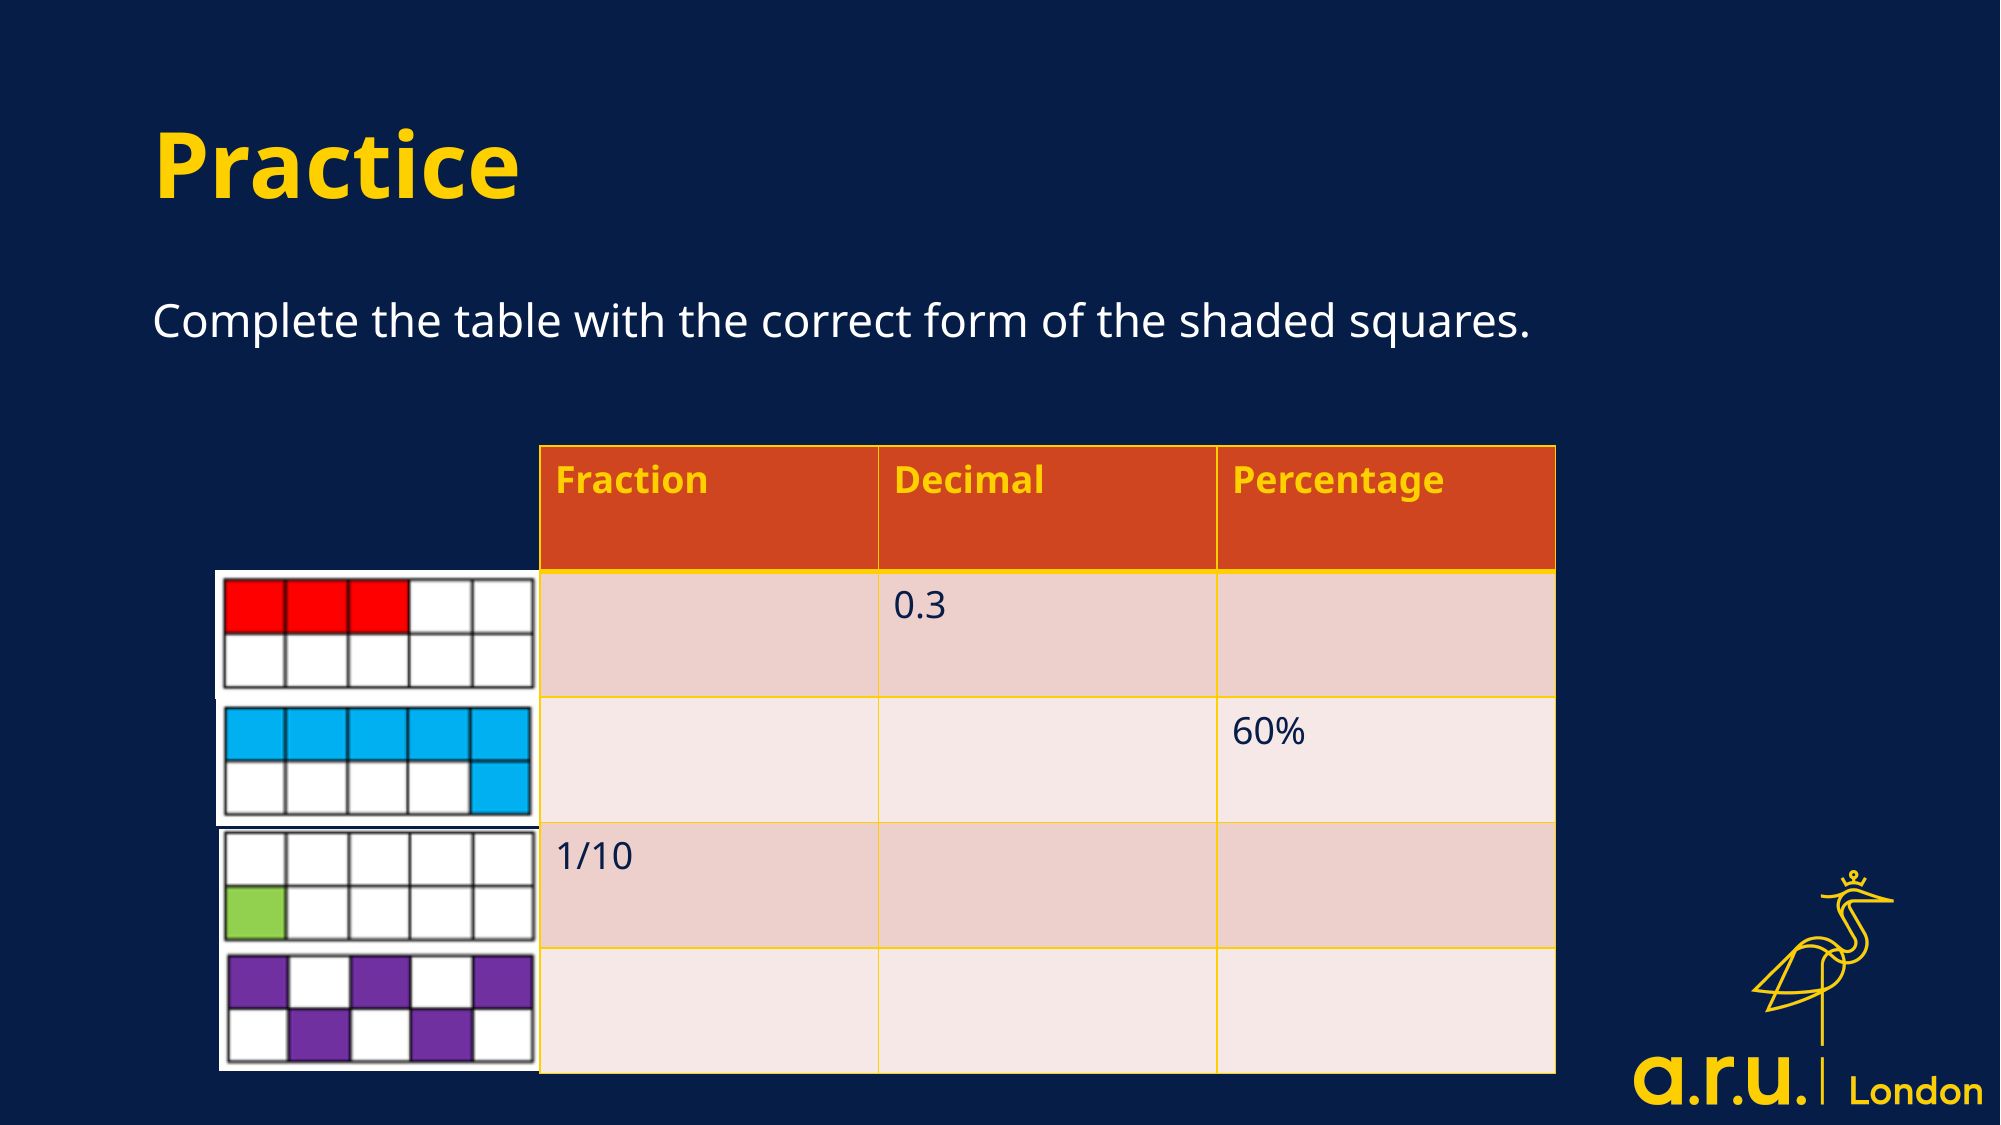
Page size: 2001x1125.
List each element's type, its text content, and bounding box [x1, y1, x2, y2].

table_header Percentage [1218, 447, 1555, 569]
table_cell [879, 698, 1216, 822]
table_cell [543, 698, 878, 822]
table_header Decimal [879, 447, 1216, 569]
table_cell [879, 823, 1216, 947]
table_cell [1218, 823, 1555, 947]
picture [215, 570, 543, 826]
picture [219, 829, 542, 1071]
table_cell [541, 949, 878, 1073]
table_cell [879, 949, 1216, 1073]
picture [1634, 870, 1982, 1105]
table_cell [1218, 574, 1555, 696]
table_cell 1/10 [541, 823, 878, 947]
text_box Complete the table with the correct form of the shaded squares. [137, 284, 1556, 355]
table_cell 60% [1218, 698, 1555, 822]
table_cell 0.3 [879, 574, 1216, 696]
title Practice [137, 59, 1863, 278]
table_header Fraction [541, 447, 878, 569]
table_cell [543, 574, 878, 696]
table_cell [1218, 949, 1555, 1073]
